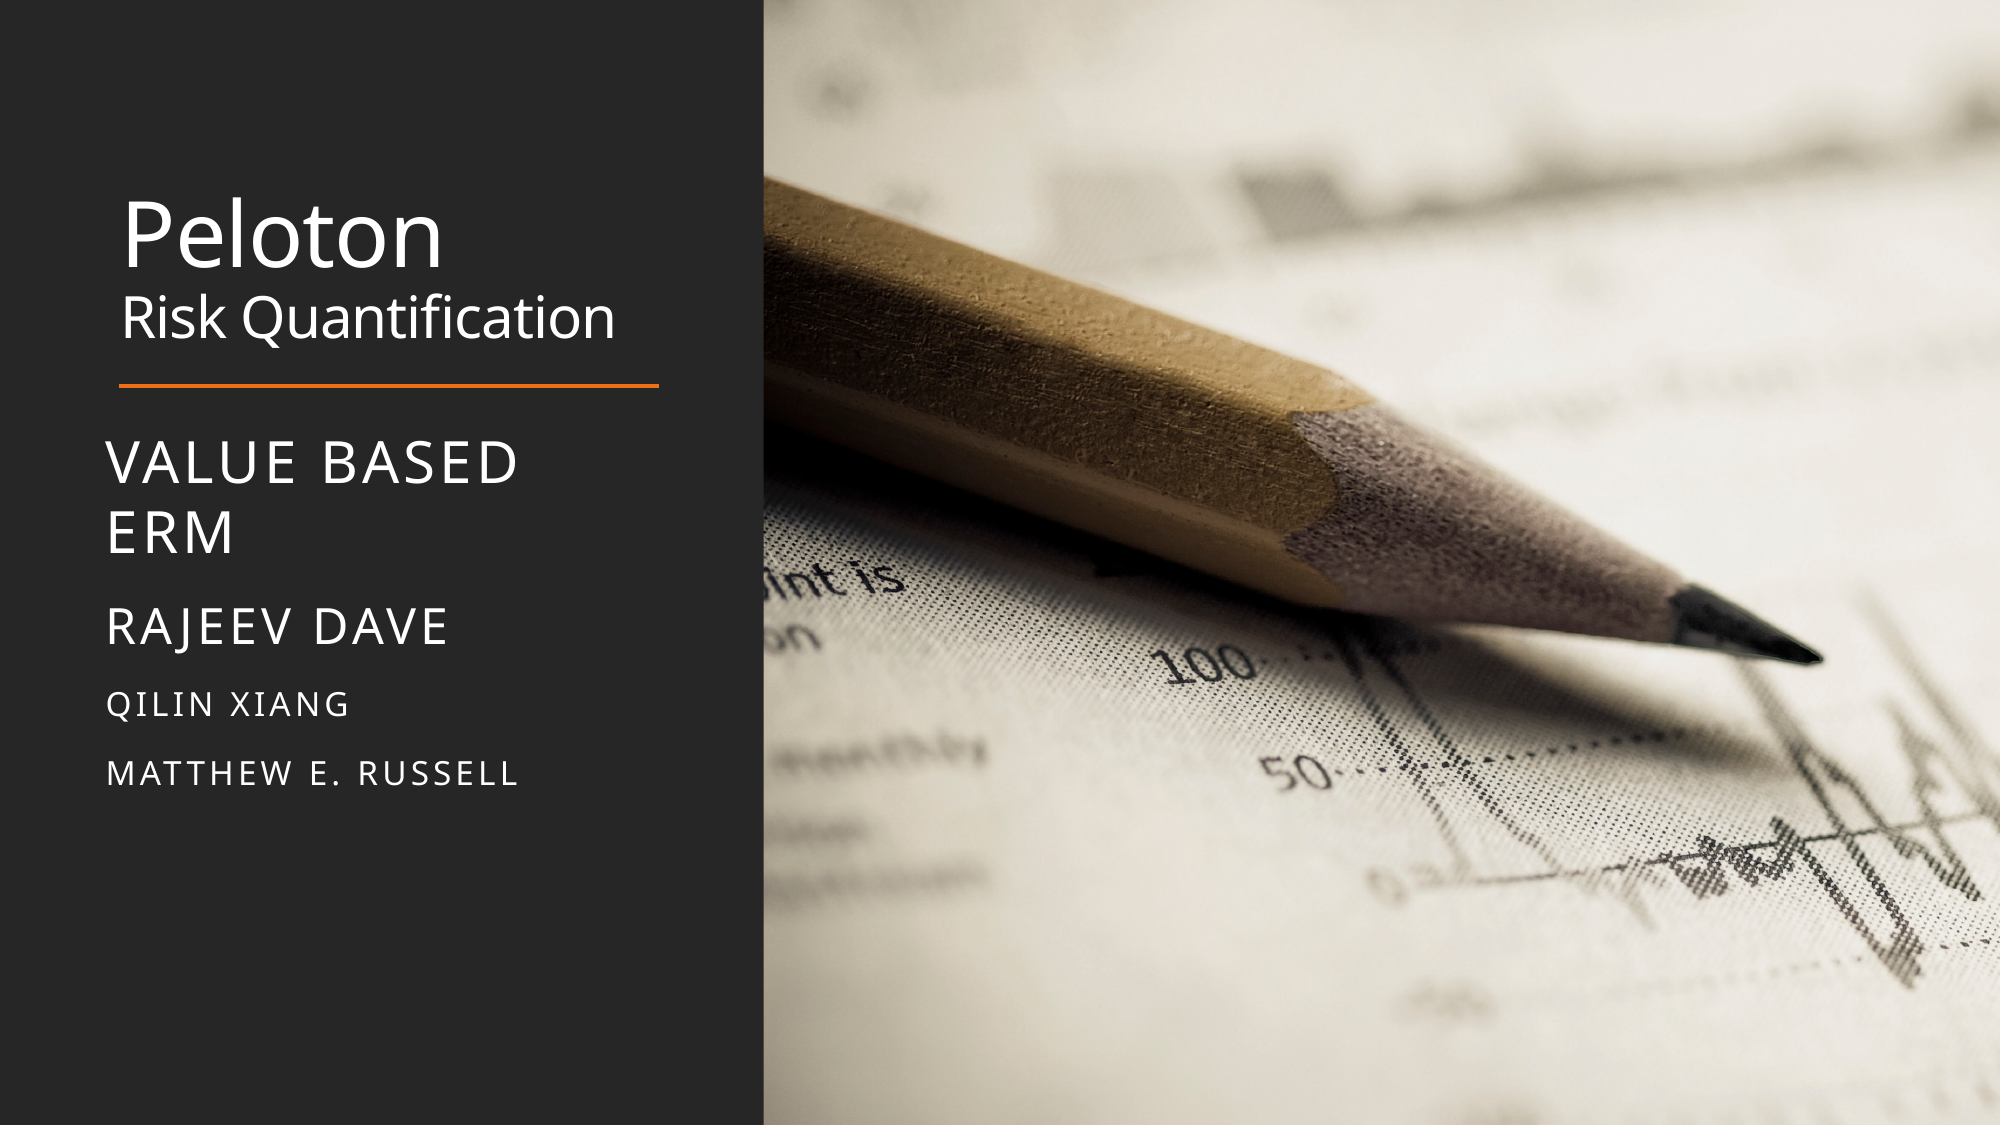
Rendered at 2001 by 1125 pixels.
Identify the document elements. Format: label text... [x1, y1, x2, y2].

title Peloton Risk Quantification [105, 84, 672, 359]
subtitle Value Based ERm Rajeev Dave Qilin Xiang Matthew E. Russell [105, 417, 672, 966]
picture [762, 0, 2000, 1125]
text_box [0, 0, 762, 1125]
